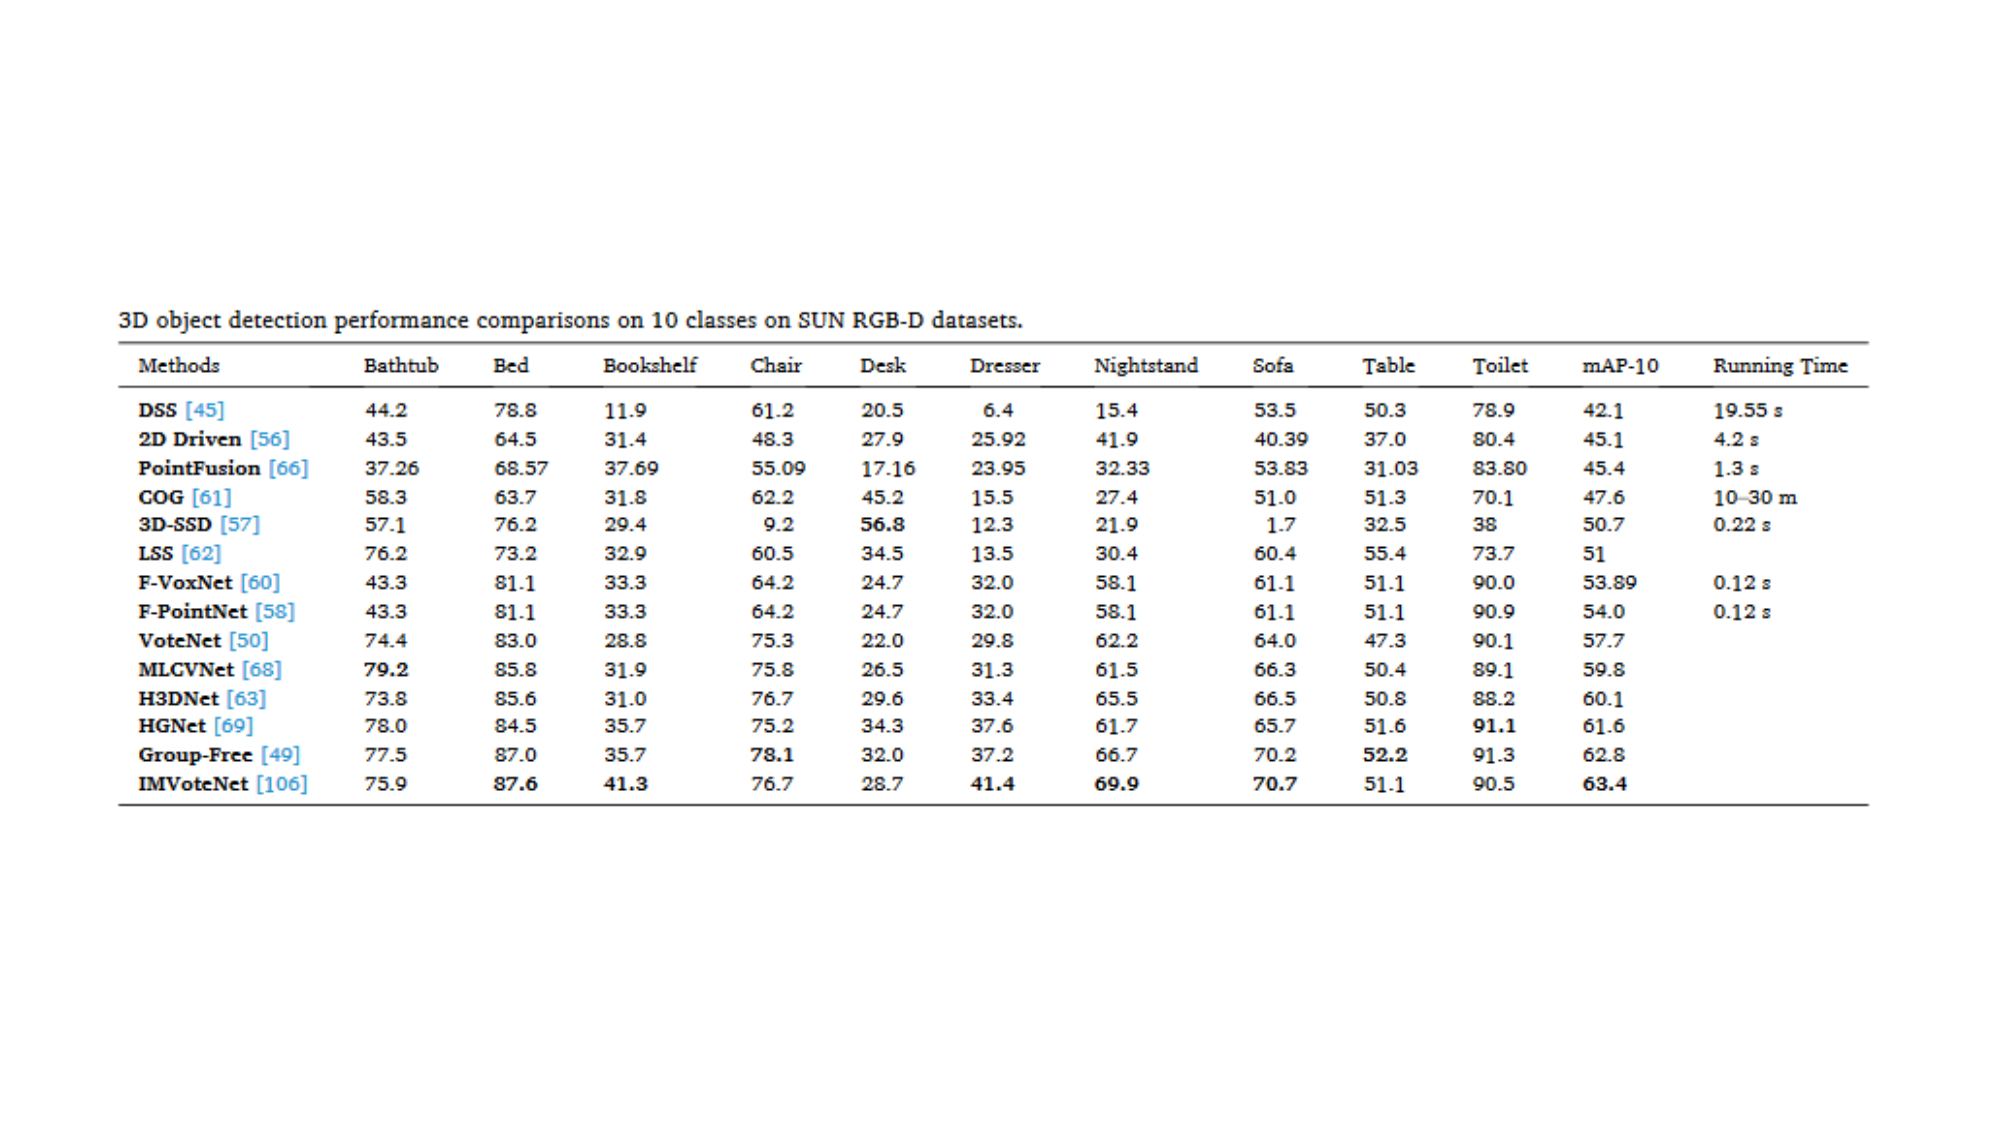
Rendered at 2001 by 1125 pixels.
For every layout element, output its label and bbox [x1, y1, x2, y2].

list [105, 305, 1895, 820]
